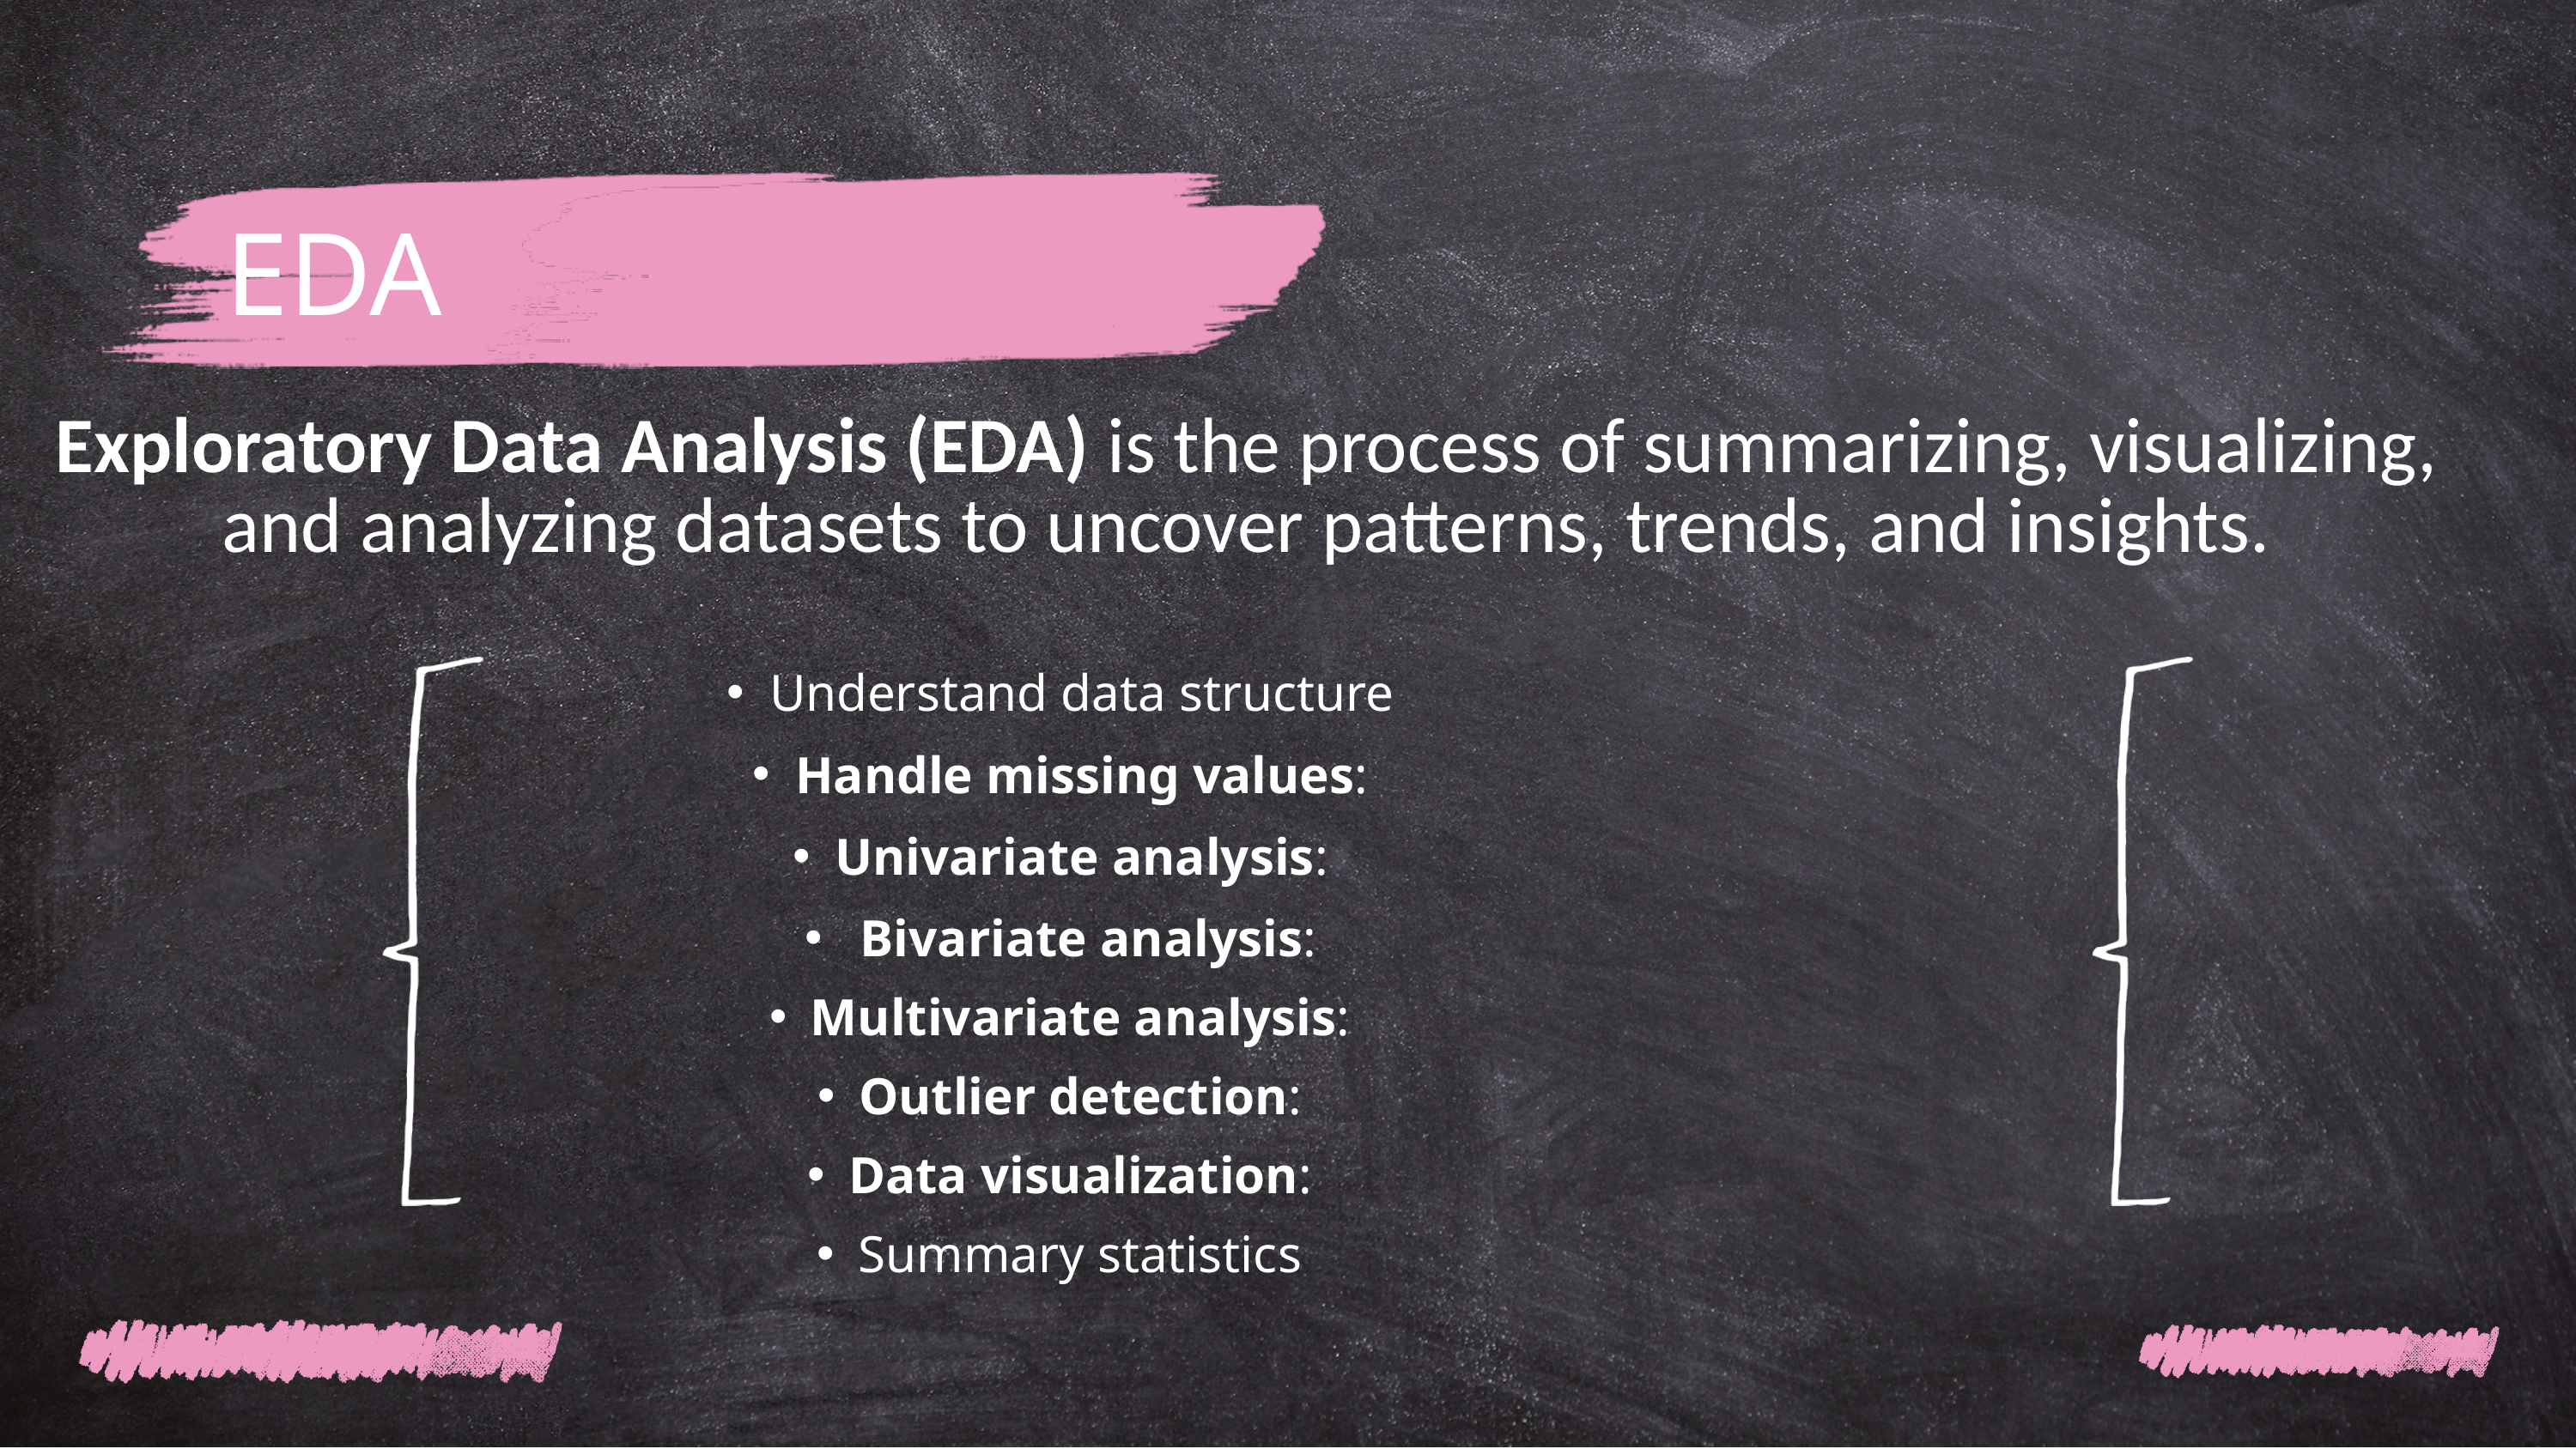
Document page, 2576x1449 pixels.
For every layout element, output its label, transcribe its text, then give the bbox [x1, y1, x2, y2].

text_box [2092, 657, 2194, 1207]
text_box EDA [225, 213, 1206, 339]
text_box [485, 172, 1327, 369]
text_box Exploratory Data Analysis (EDA) is the process of summarizing, visualizing, and analyzing datasets to uncover patterns, trends, and insights. [42, 409, 2453, 568]
text_box [2138, 1324, 2409, 1379]
text_box [101, 172, 485, 369]
text_box Understand data structure Handle missing values: Univariate analysis: Bivariate analysis: Multivariate analysis: Outlier detection: Data visualization: Summary statistics [78, 640, 2001, 1283]
text_box [78, 1319, 240, 1384]
text_box [2409, 1324, 2500, 1379]
text_box [240, 1319, 562, 1384]
text_box [0, 0, 2576, 1447]
